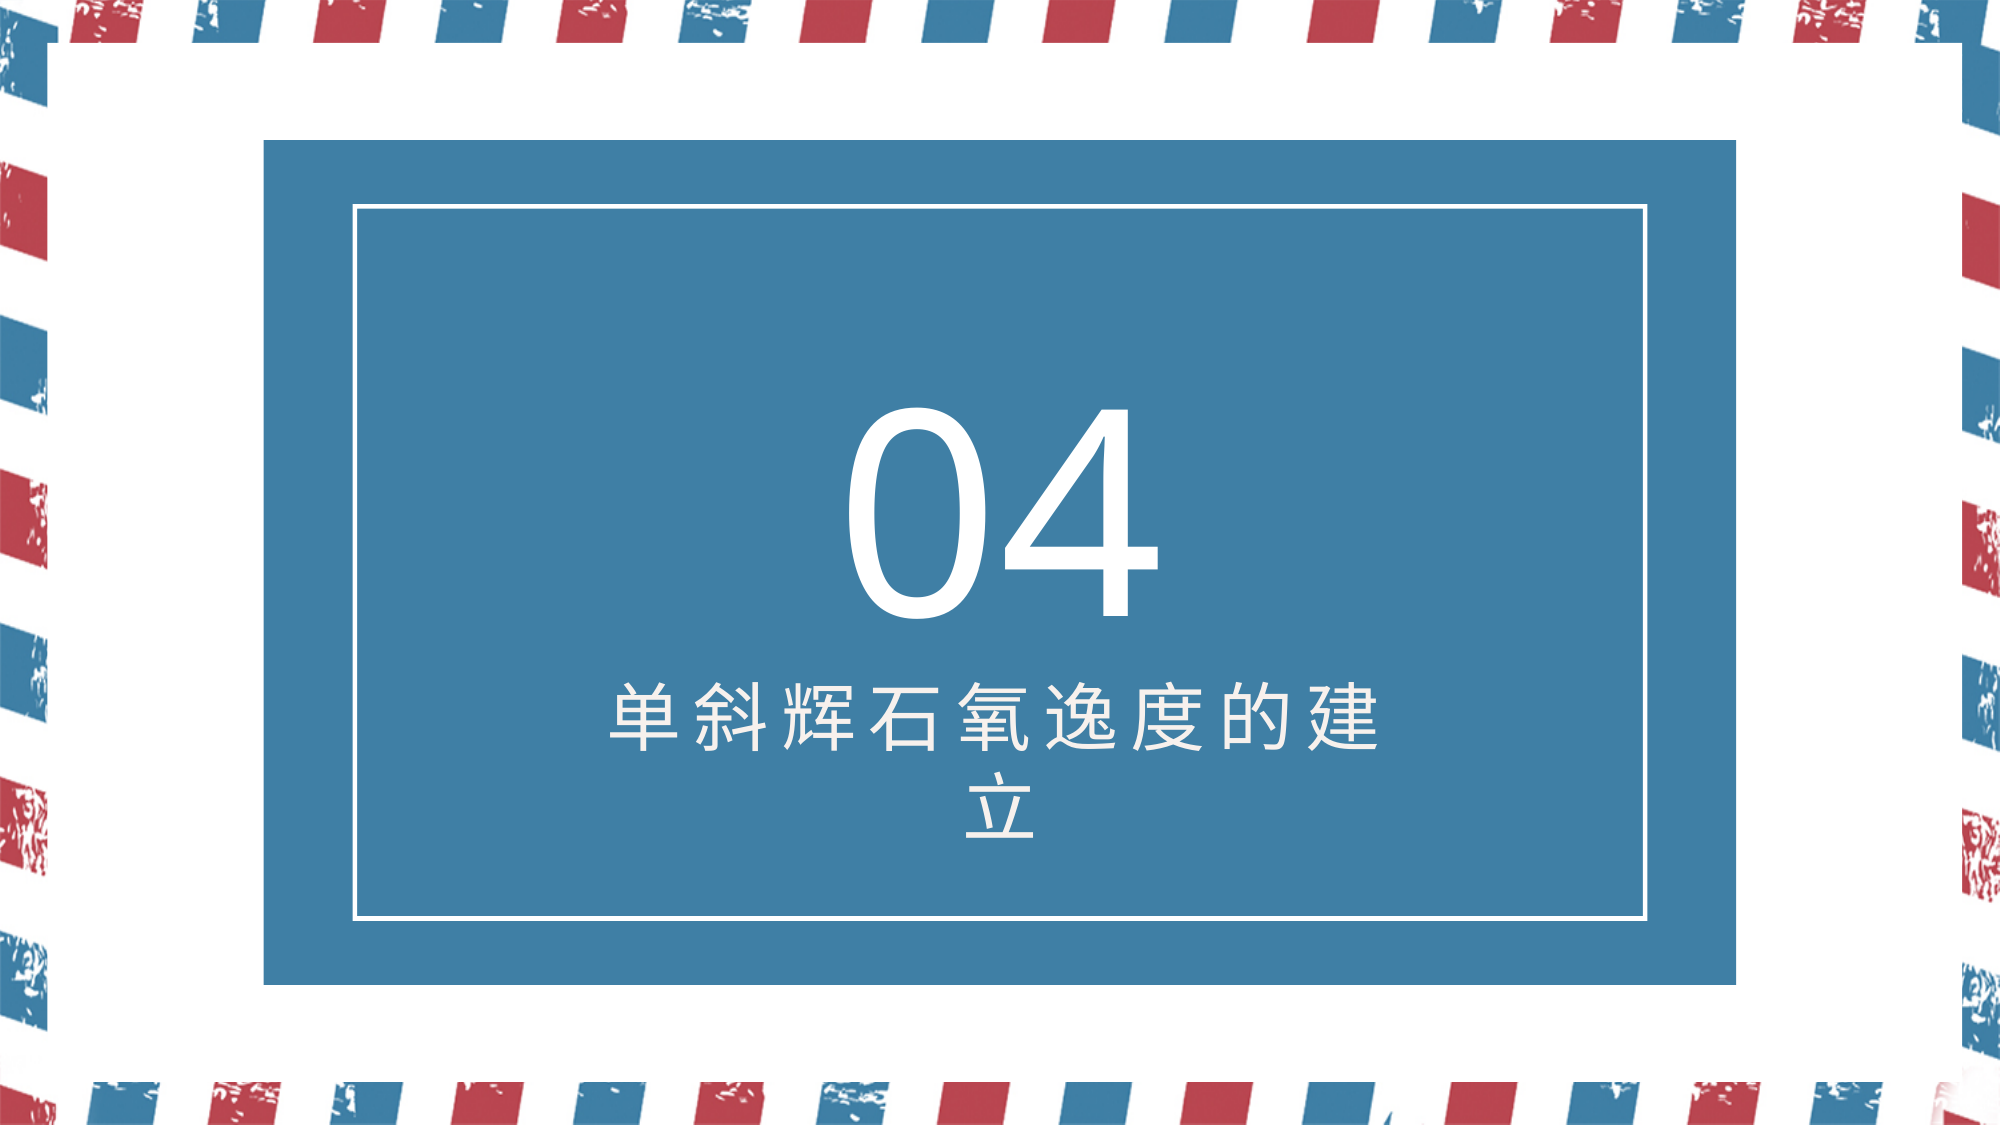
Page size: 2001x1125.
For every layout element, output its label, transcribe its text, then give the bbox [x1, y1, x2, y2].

picture [0, 0, 2000, 1125]
text_box 04 [715, 321, 1285, 682]
text_box [263, 139, 1737, 986]
text_box 单斜辉石氧逸度的建立 [584, 663, 1416, 858]
text_box [351, 203, 1648, 922]
